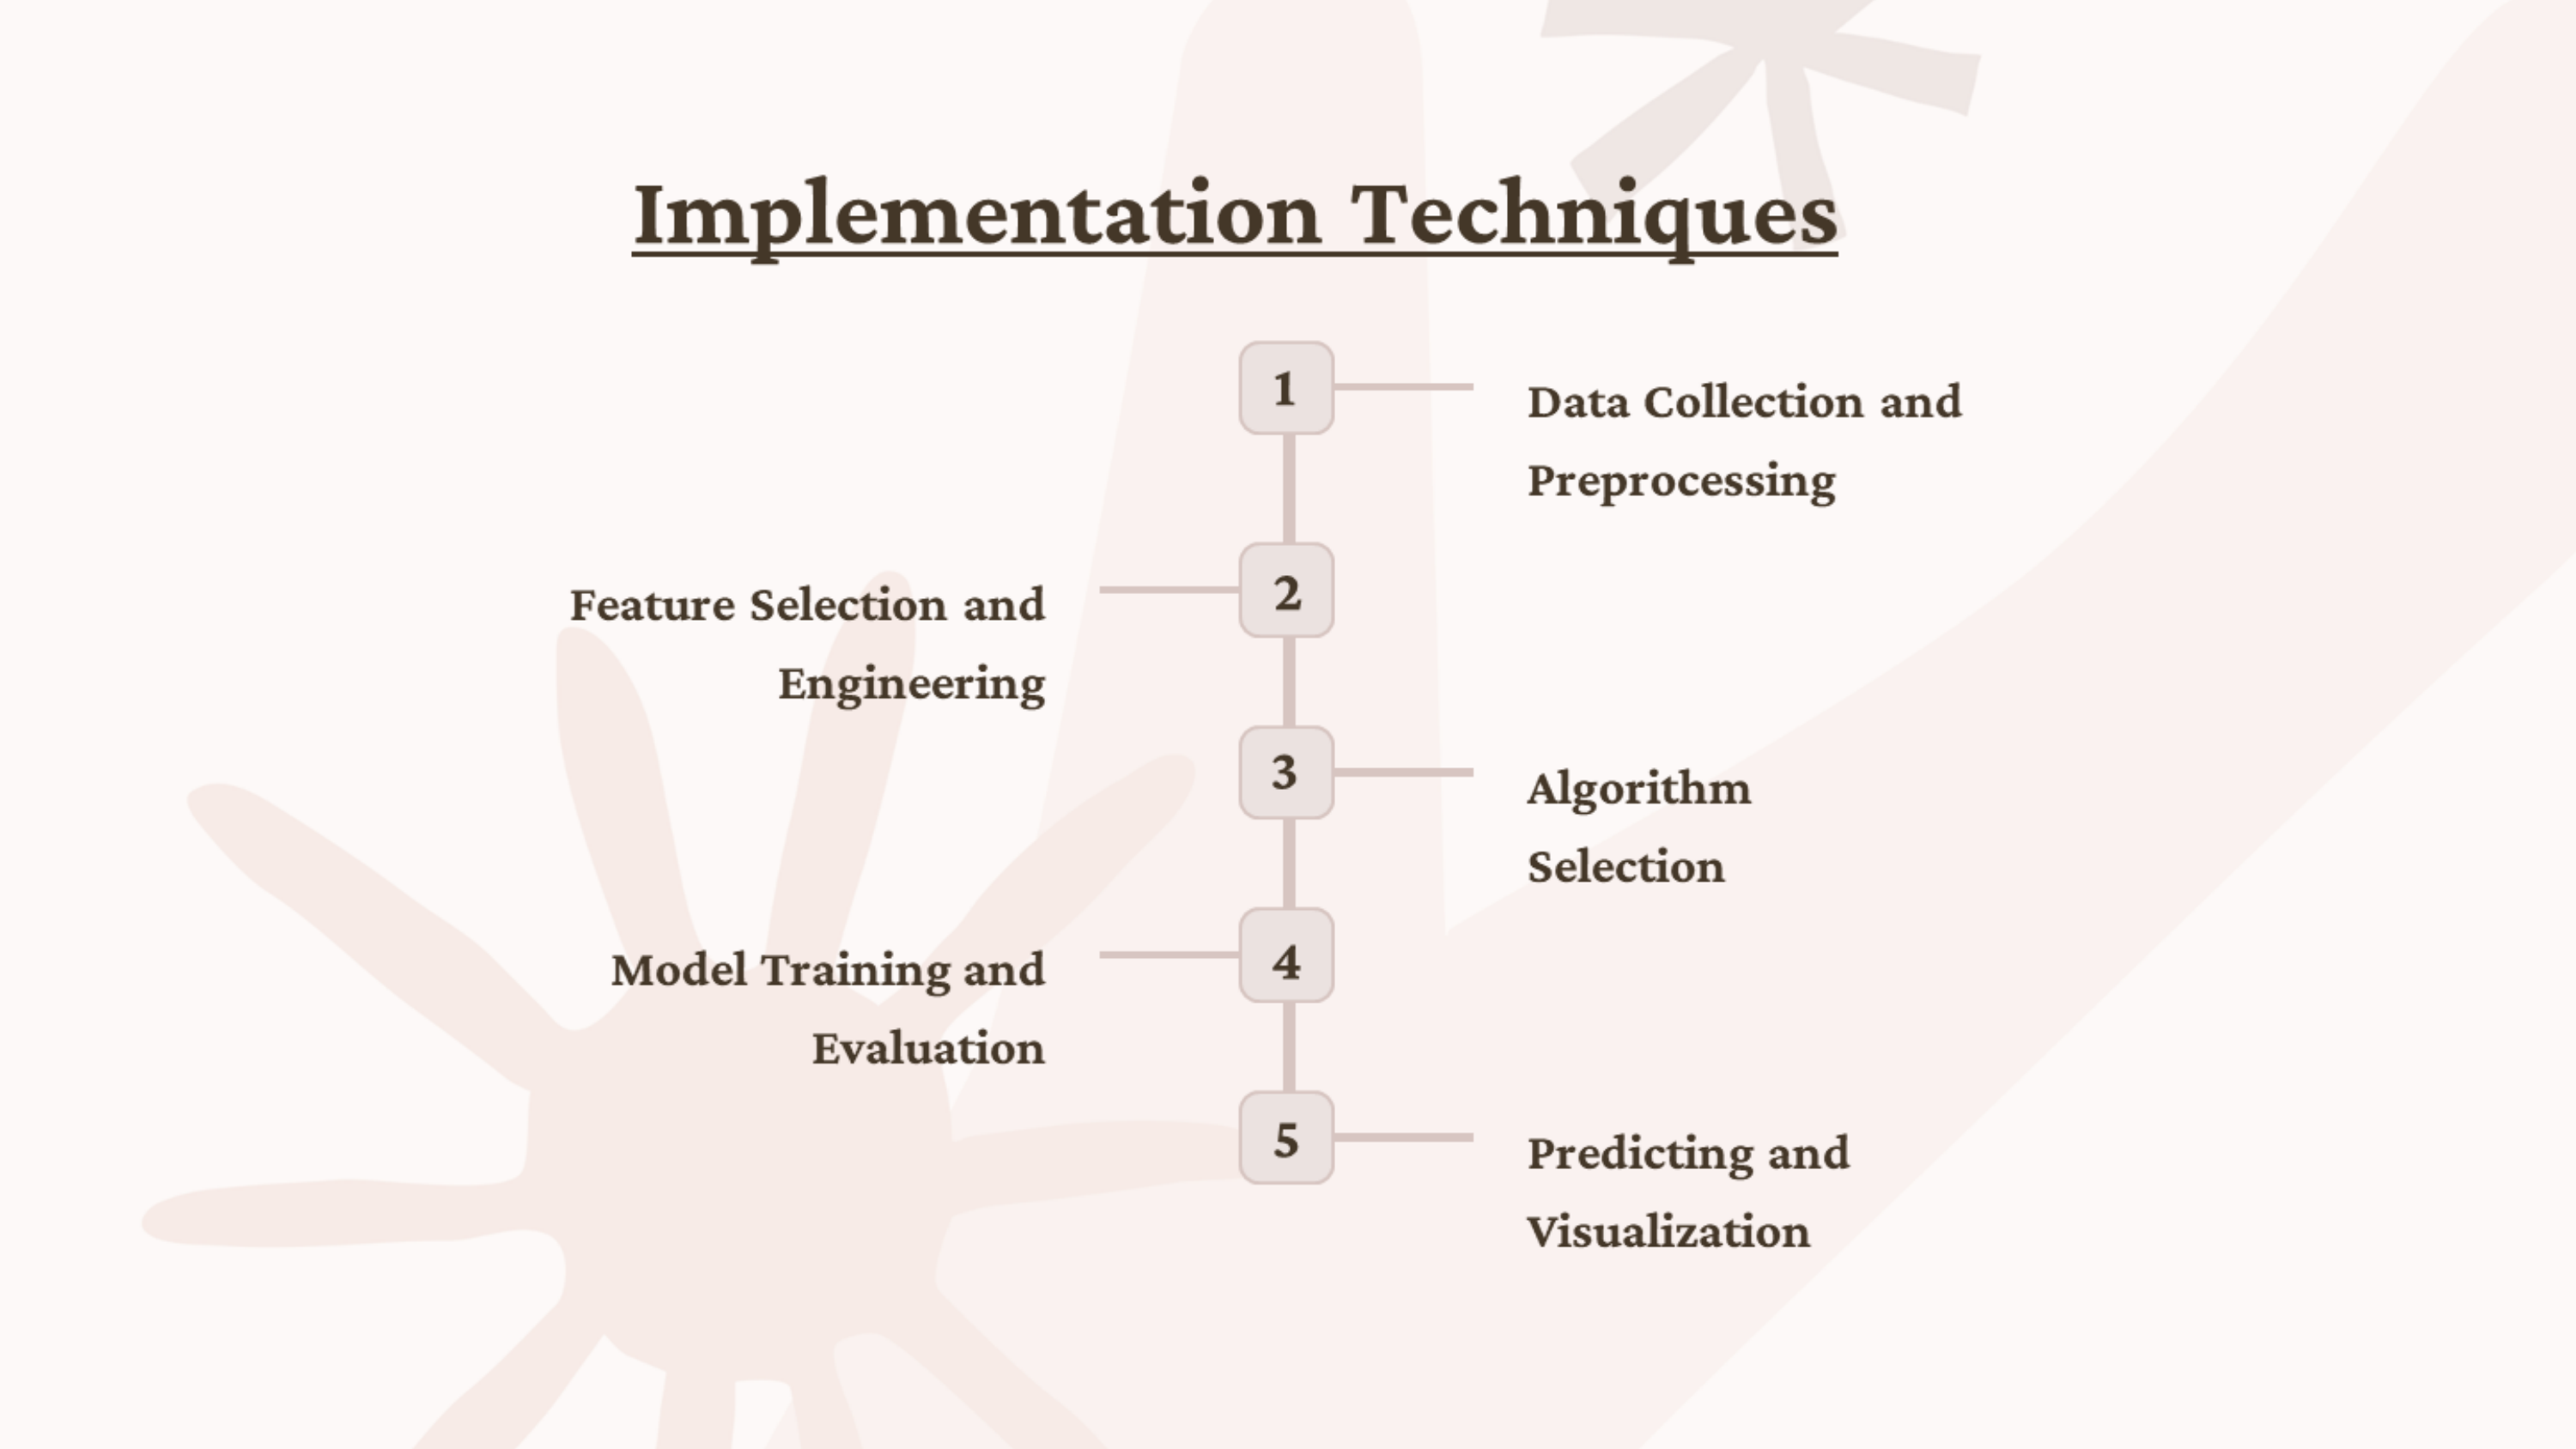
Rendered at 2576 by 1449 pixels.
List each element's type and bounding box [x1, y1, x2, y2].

text_box [0, 0, 2576, 1449]
